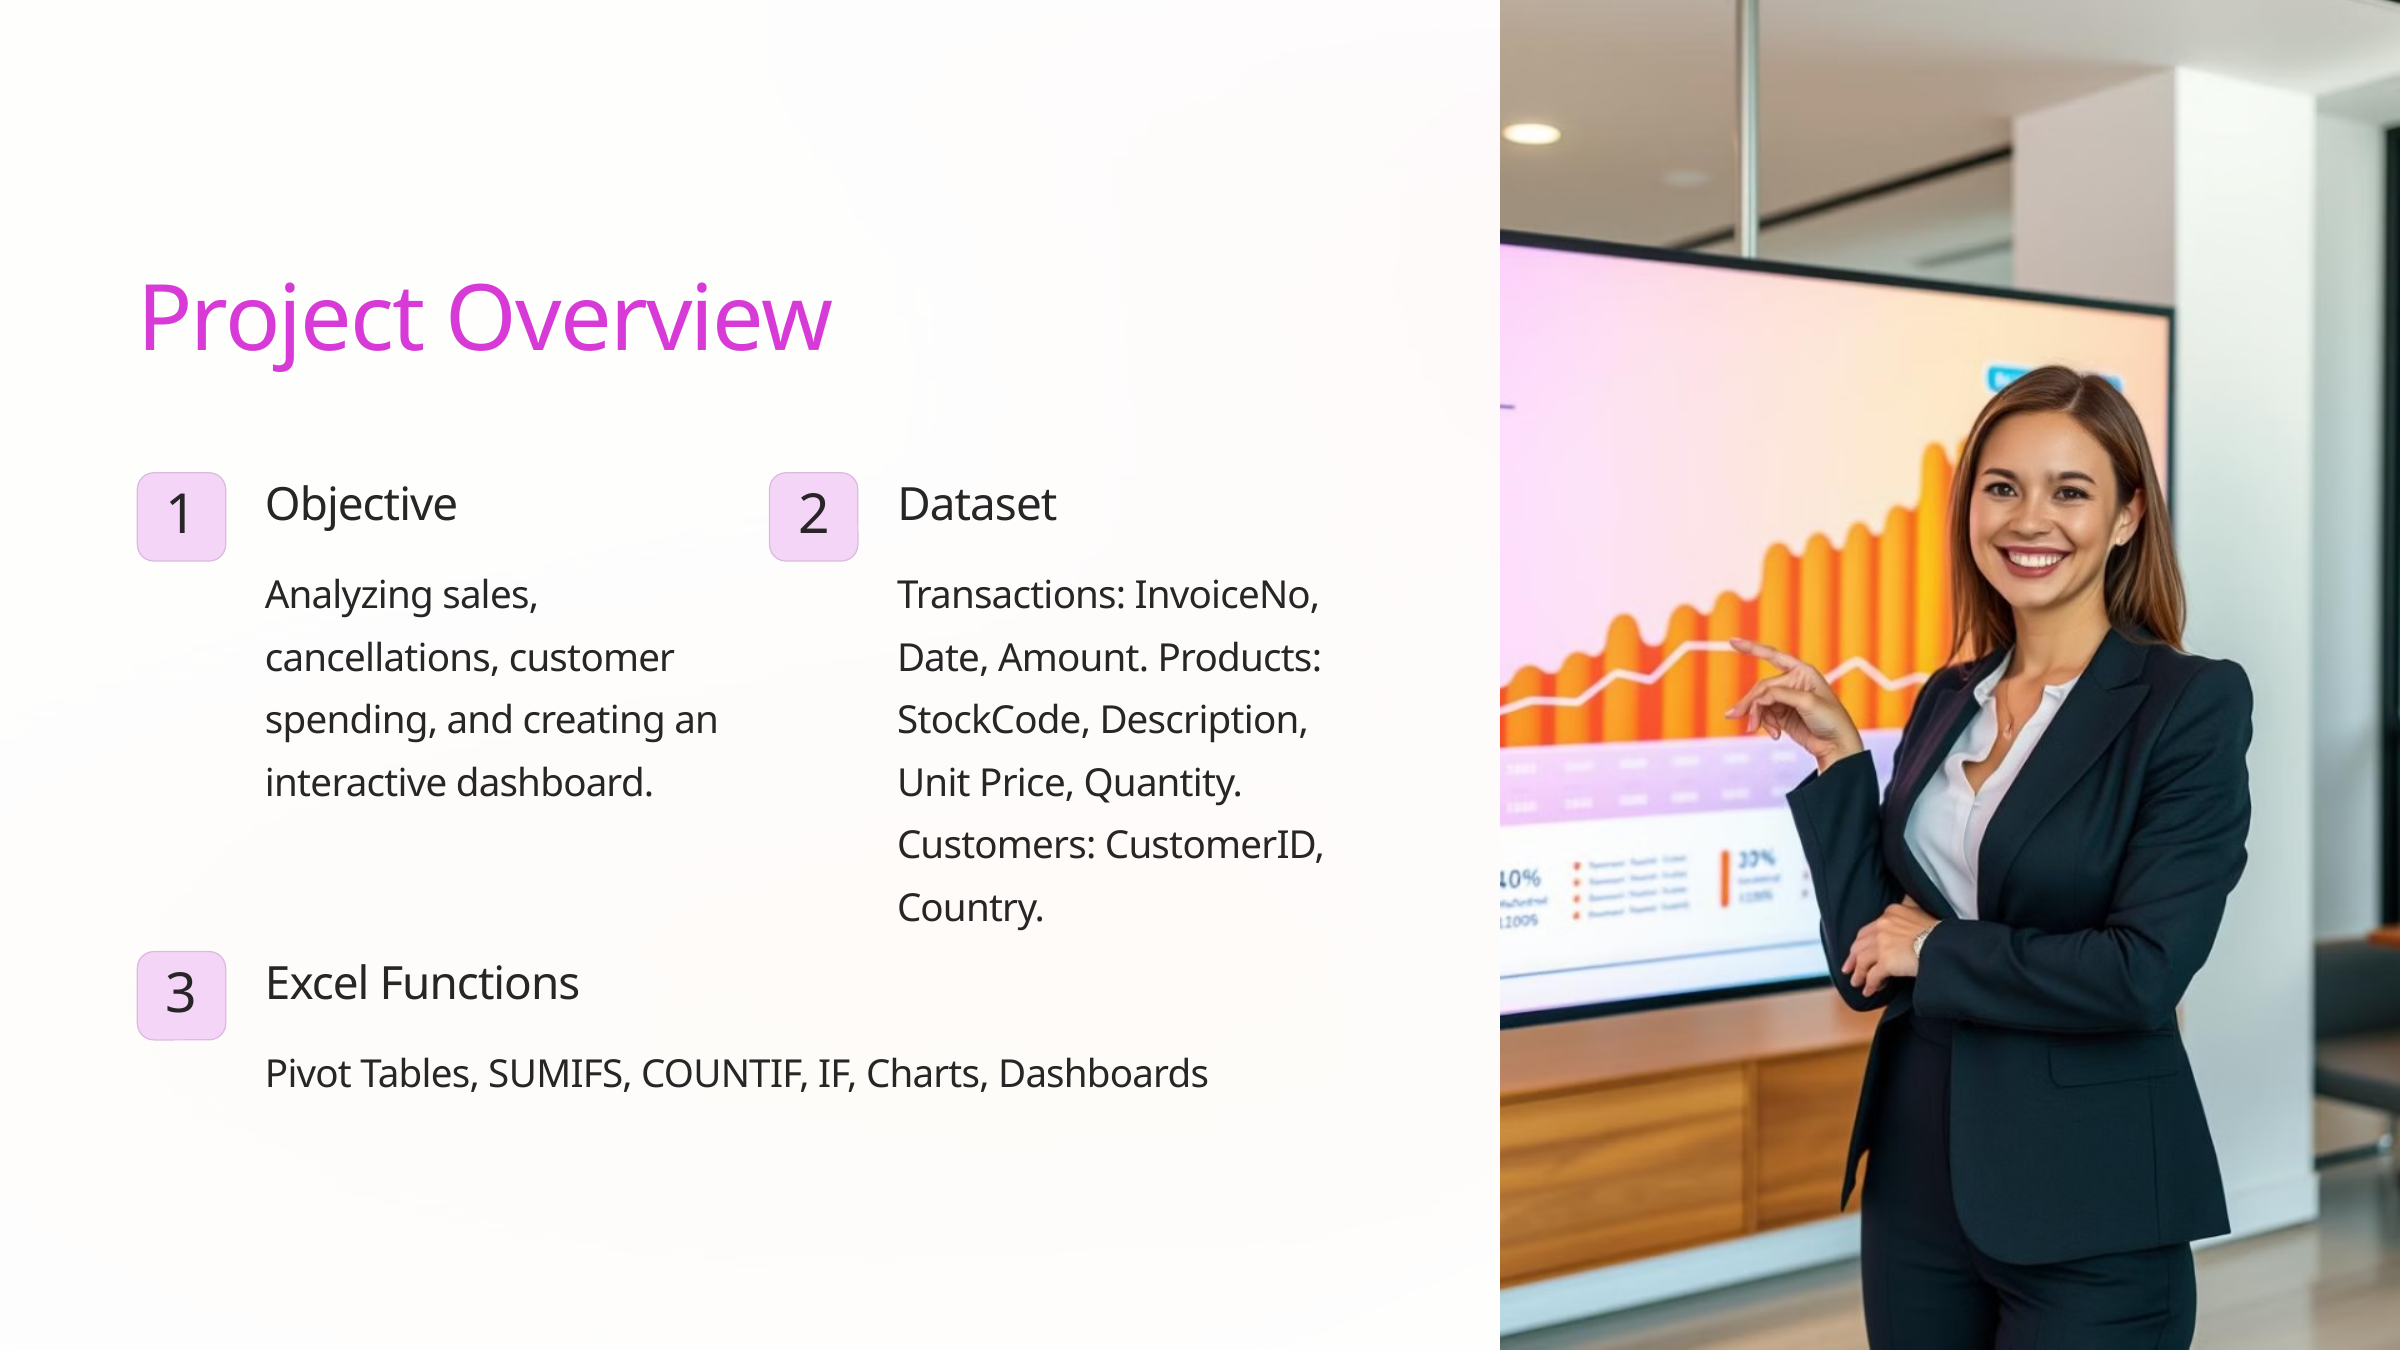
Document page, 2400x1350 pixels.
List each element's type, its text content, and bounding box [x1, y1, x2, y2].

text_box [137, 472, 226, 562]
text_box Analyzing sales, cancellations, customer spending, and creating an interactive dashboard. [264, 553, 731, 806]
text_box 1 [167, 489, 196, 545]
text_box 3 [167, 968, 196, 1024]
text_box [137, 951, 226, 1040]
text_box Objective [265, 472, 727, 531]
text_box Transactions: InvoiceNo, Date, Amount. Products: StockCode, Description, Unit Price, Quantity. Customers: CustomerID, Country. [897, 553, 1363, 869]
text_box Dataset [897, 472, 1360, 531]
picture [1499, 0, 2400, 1350]
text_box Project Overview [137, 254, 1062, 370]
text_box Excel Functions [265, 951, 727, 1010]
text_box Pivot Tables, SUMIFS, COUNTIF, IF, Charts, Dashboards [265, 1032, 1363, 1096]
text_box 2 [799, 489, 828, 545]
text_box [769, 472, 858, 562]
